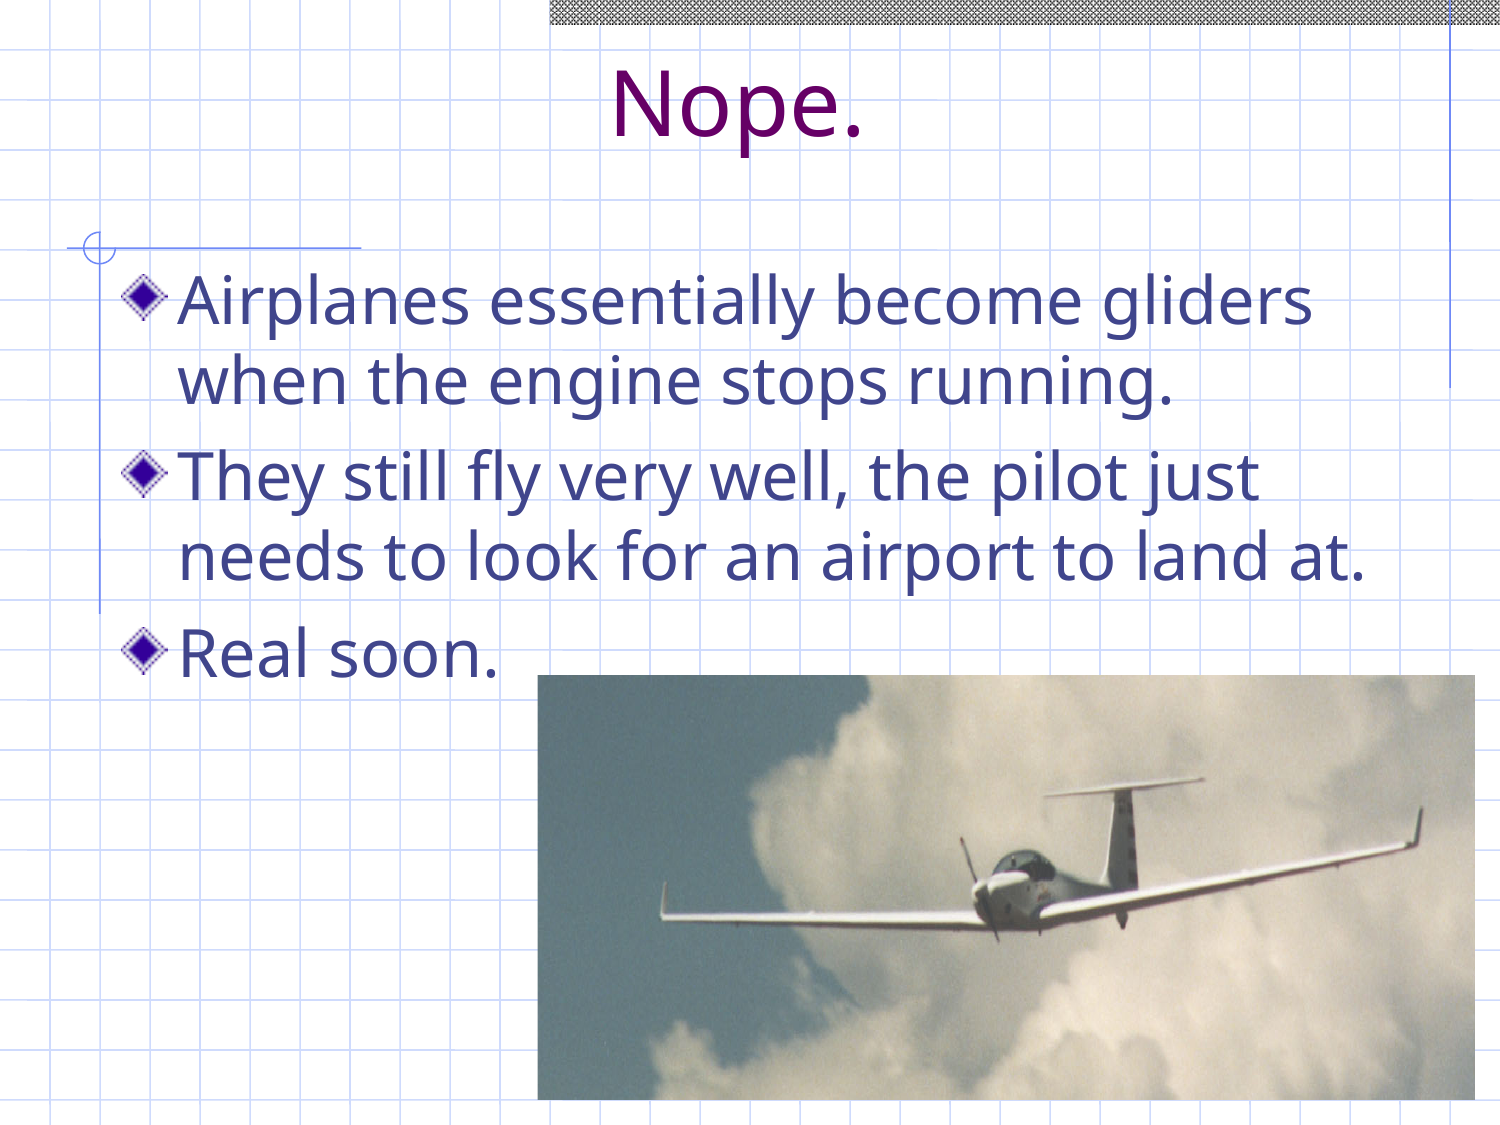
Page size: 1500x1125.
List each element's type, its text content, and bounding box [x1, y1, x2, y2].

picture [121, 274, 168, 321]
list Airplanes essentially become gliders when the engine stops running. They still fly very well, the pilot just needs to look for an airport to land at. Real soon. [106, 249, 1400, 763]
picture [537, 674, 1476, 1101]
picture [121, 450, 168, 498]
title Nope. [99, 50, 1375, 163]
picture [549, 0, 1449, 25]
picture [1451, 0, 1500, 25]
picture [121, 627, 168, 675]
